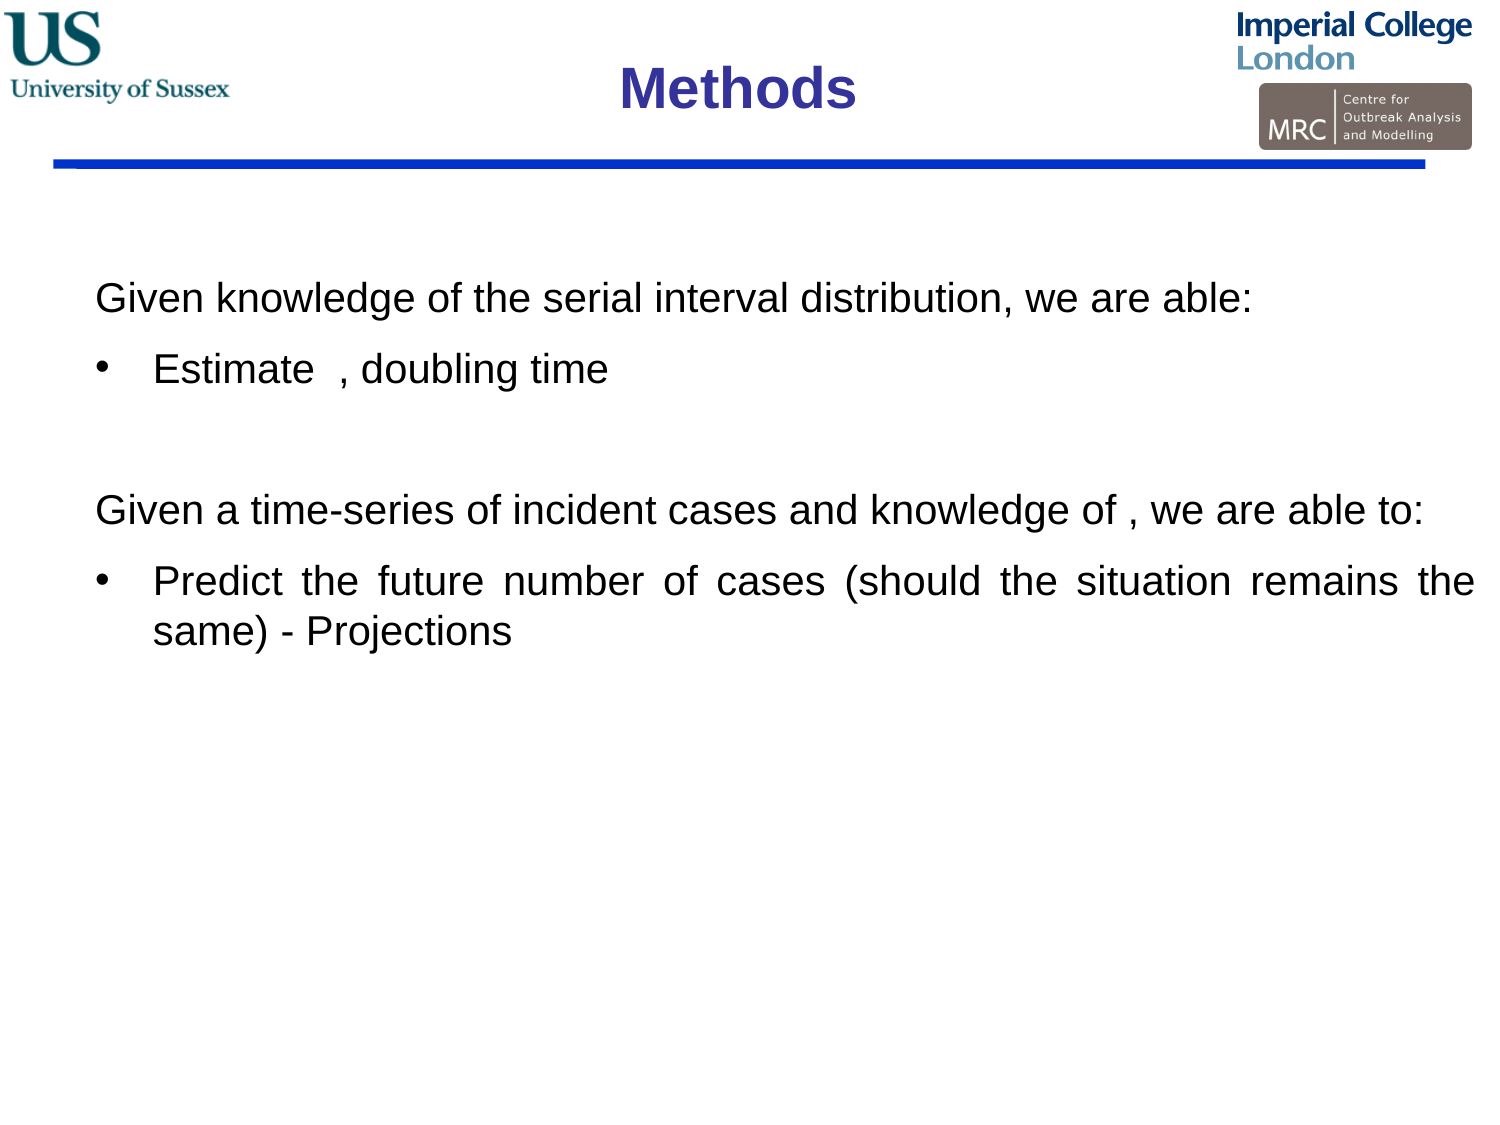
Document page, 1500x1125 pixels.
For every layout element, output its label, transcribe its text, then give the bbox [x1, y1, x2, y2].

picture [4, 11, 230, 104]
picture [1238, 11, 1472, 70]
text_box Methods [151, 42, 1327, 128]
picture [1259, 83, 1472, 150]
